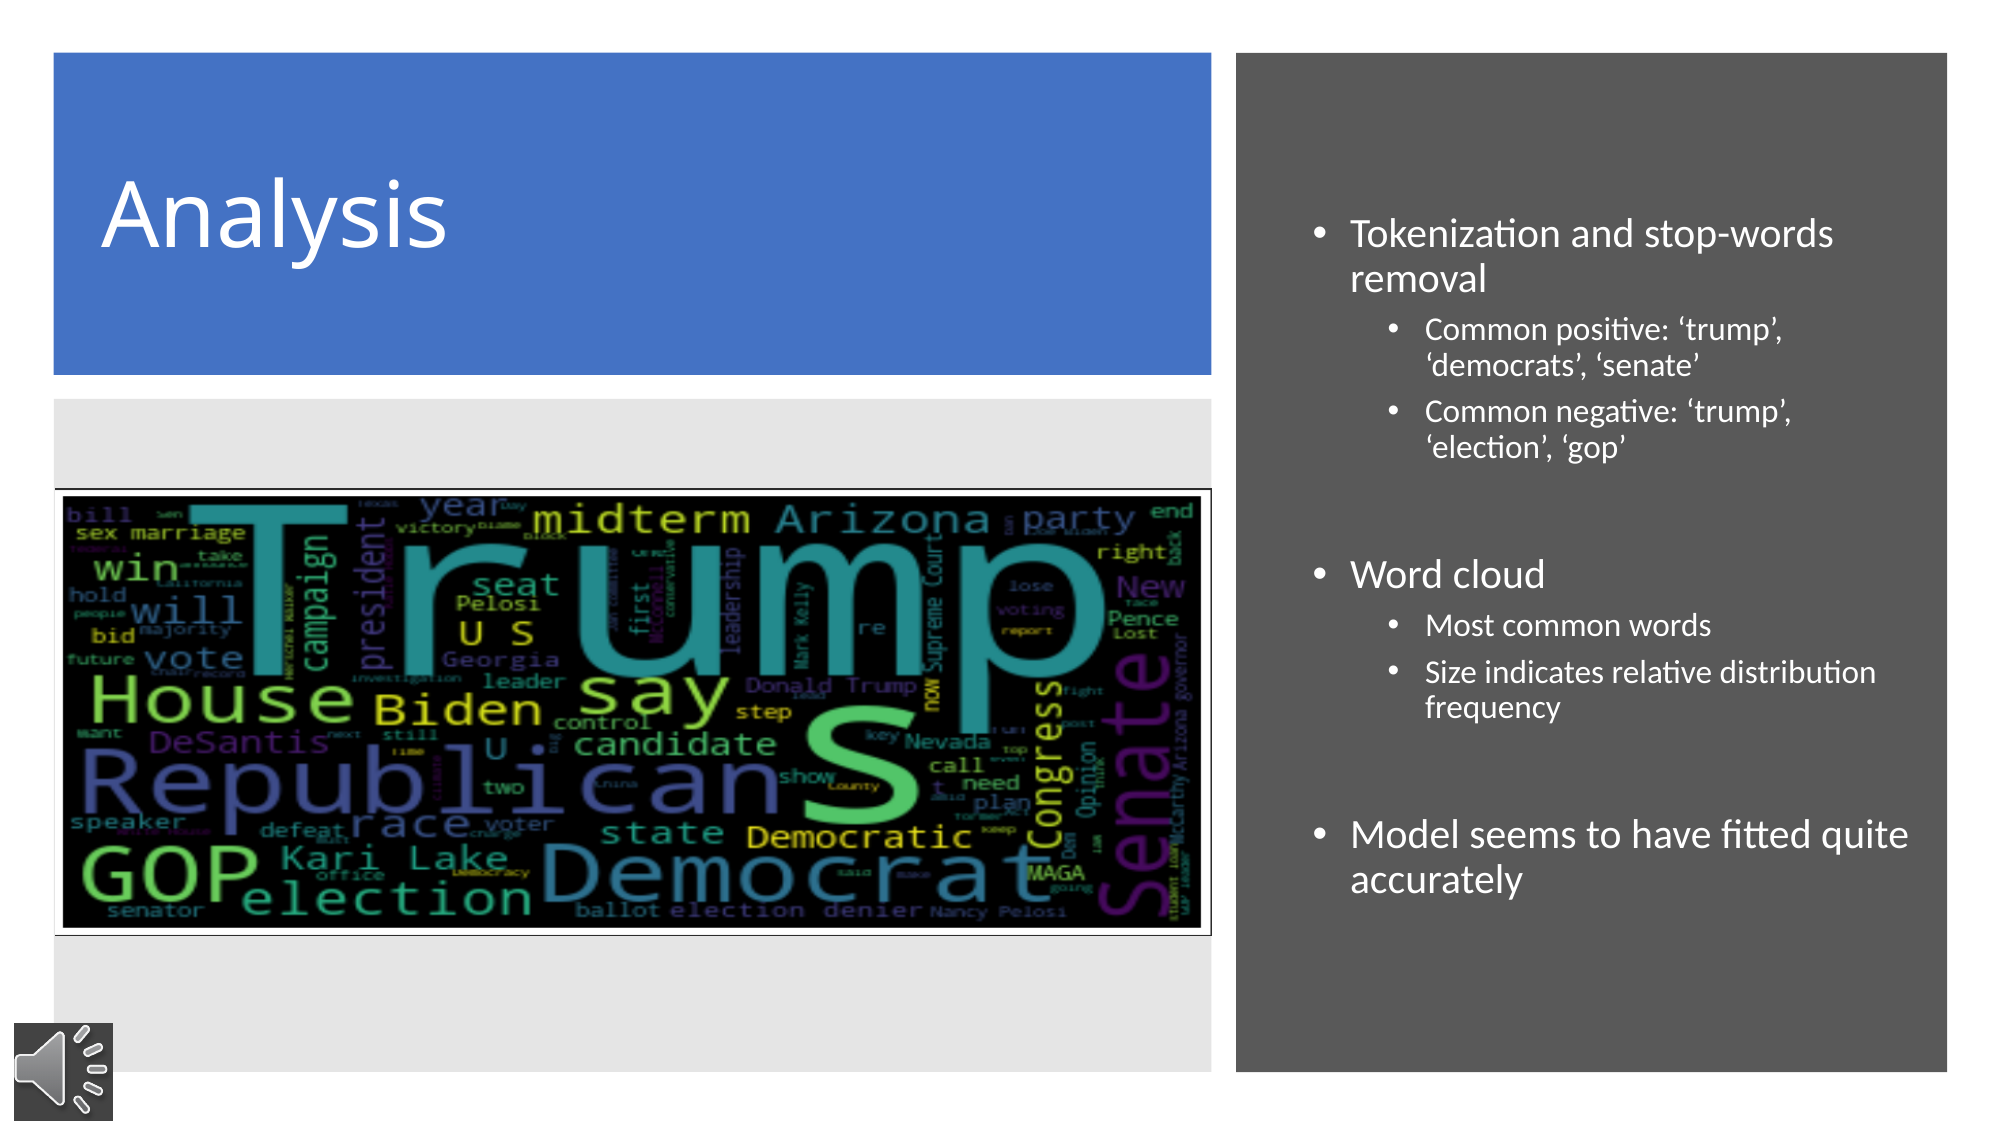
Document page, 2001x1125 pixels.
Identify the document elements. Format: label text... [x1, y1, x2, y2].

title Analysis [85, 84, 1168, 352]
picture [55, 488, 1212, 936]
text_box [53, 52, 1212, 376]
picture [13, 1022, 114, 1123]
text_box [53, 398, 1212, 1073]
text_box [1235, 52, 1948, 1073]
list Tokenization and stop-words removal Common positive: ‘trump’, ‘democrats’, ‘senate’ Common negative: ‘trump’, ‘election’, ‘gop’ Word cloud Most common words Size indicates relative distribution frequency Model seems to have fitted quite accurately [1297, 74, 1926, 1041]
